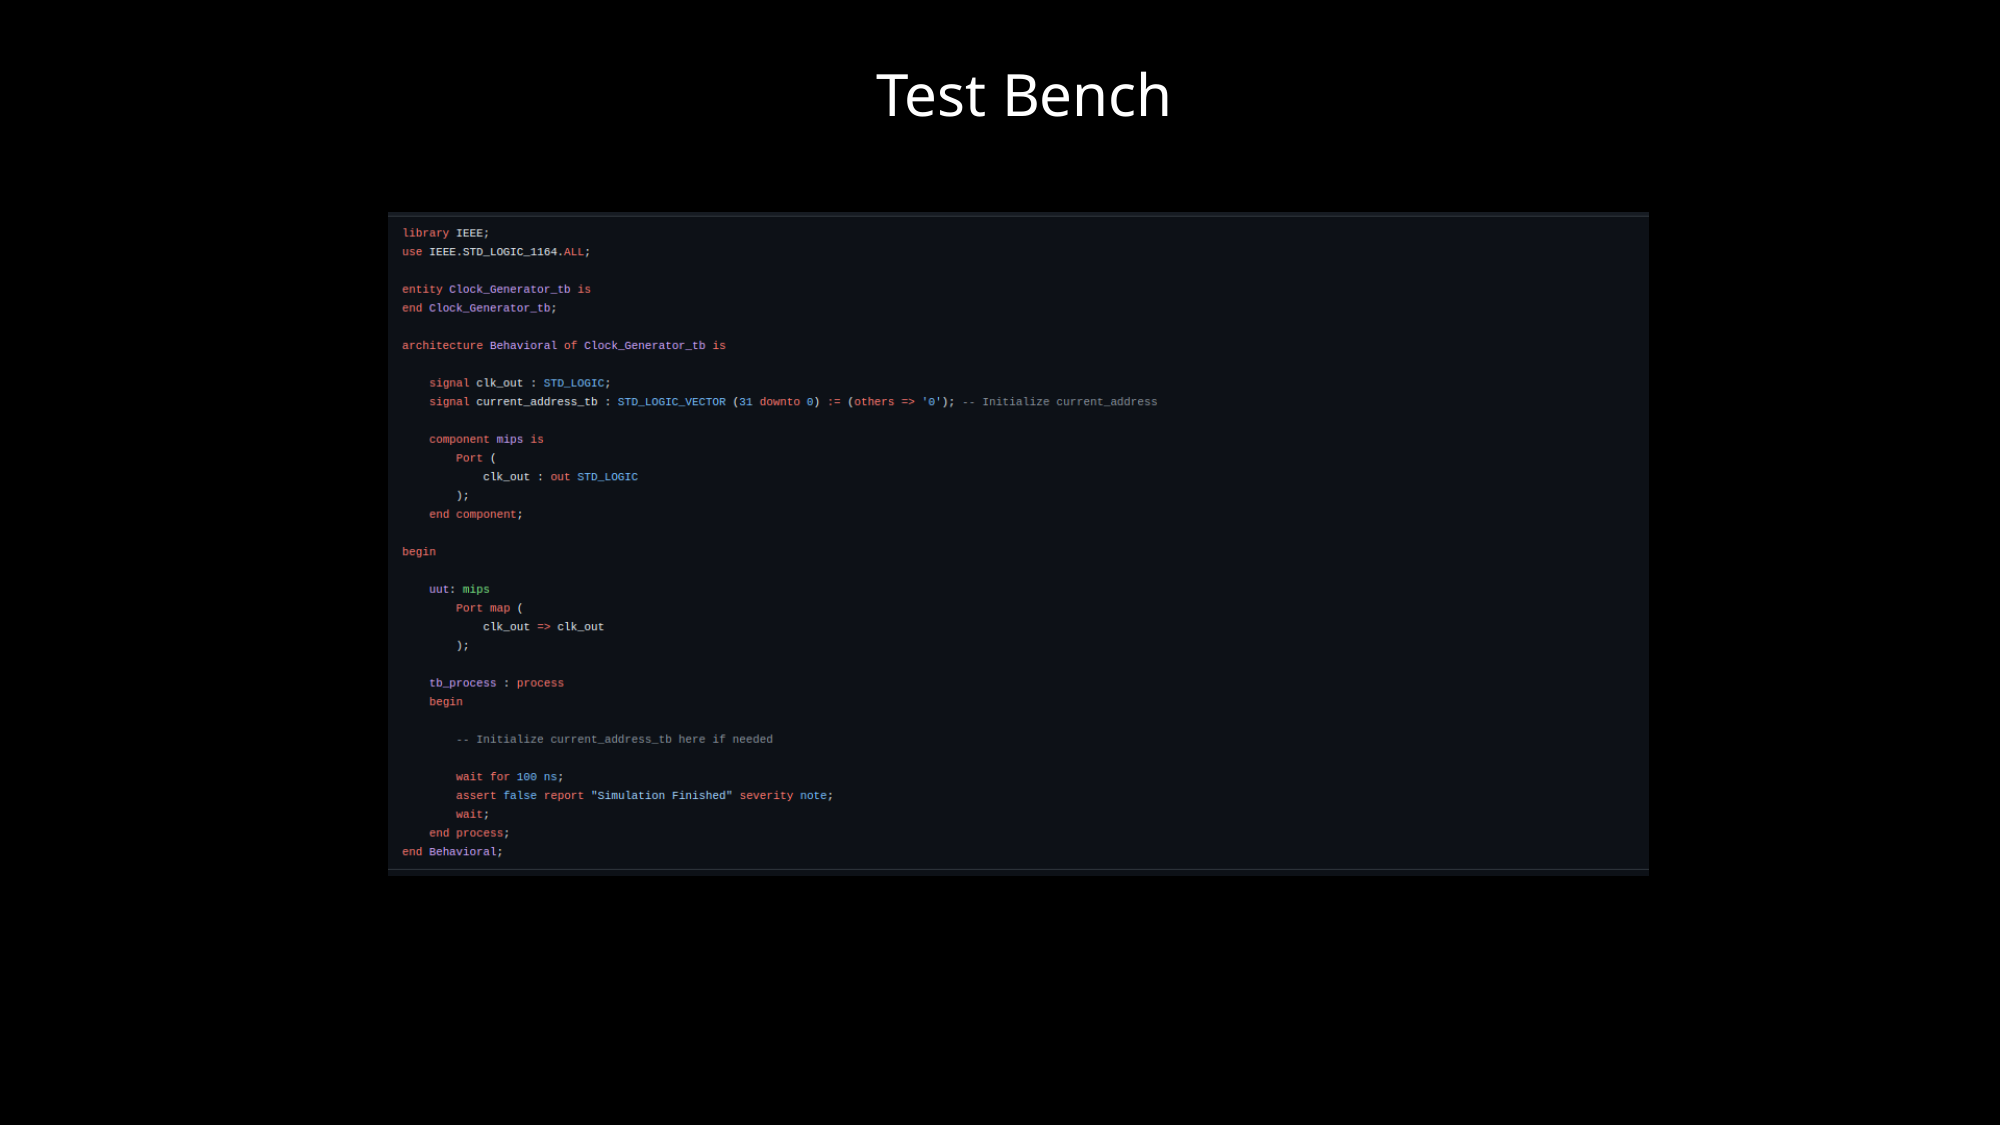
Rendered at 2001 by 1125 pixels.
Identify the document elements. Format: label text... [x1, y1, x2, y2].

picture [388, 0, 2000, 876]
text_box Test Bench [861, 50, 1500, 136]
